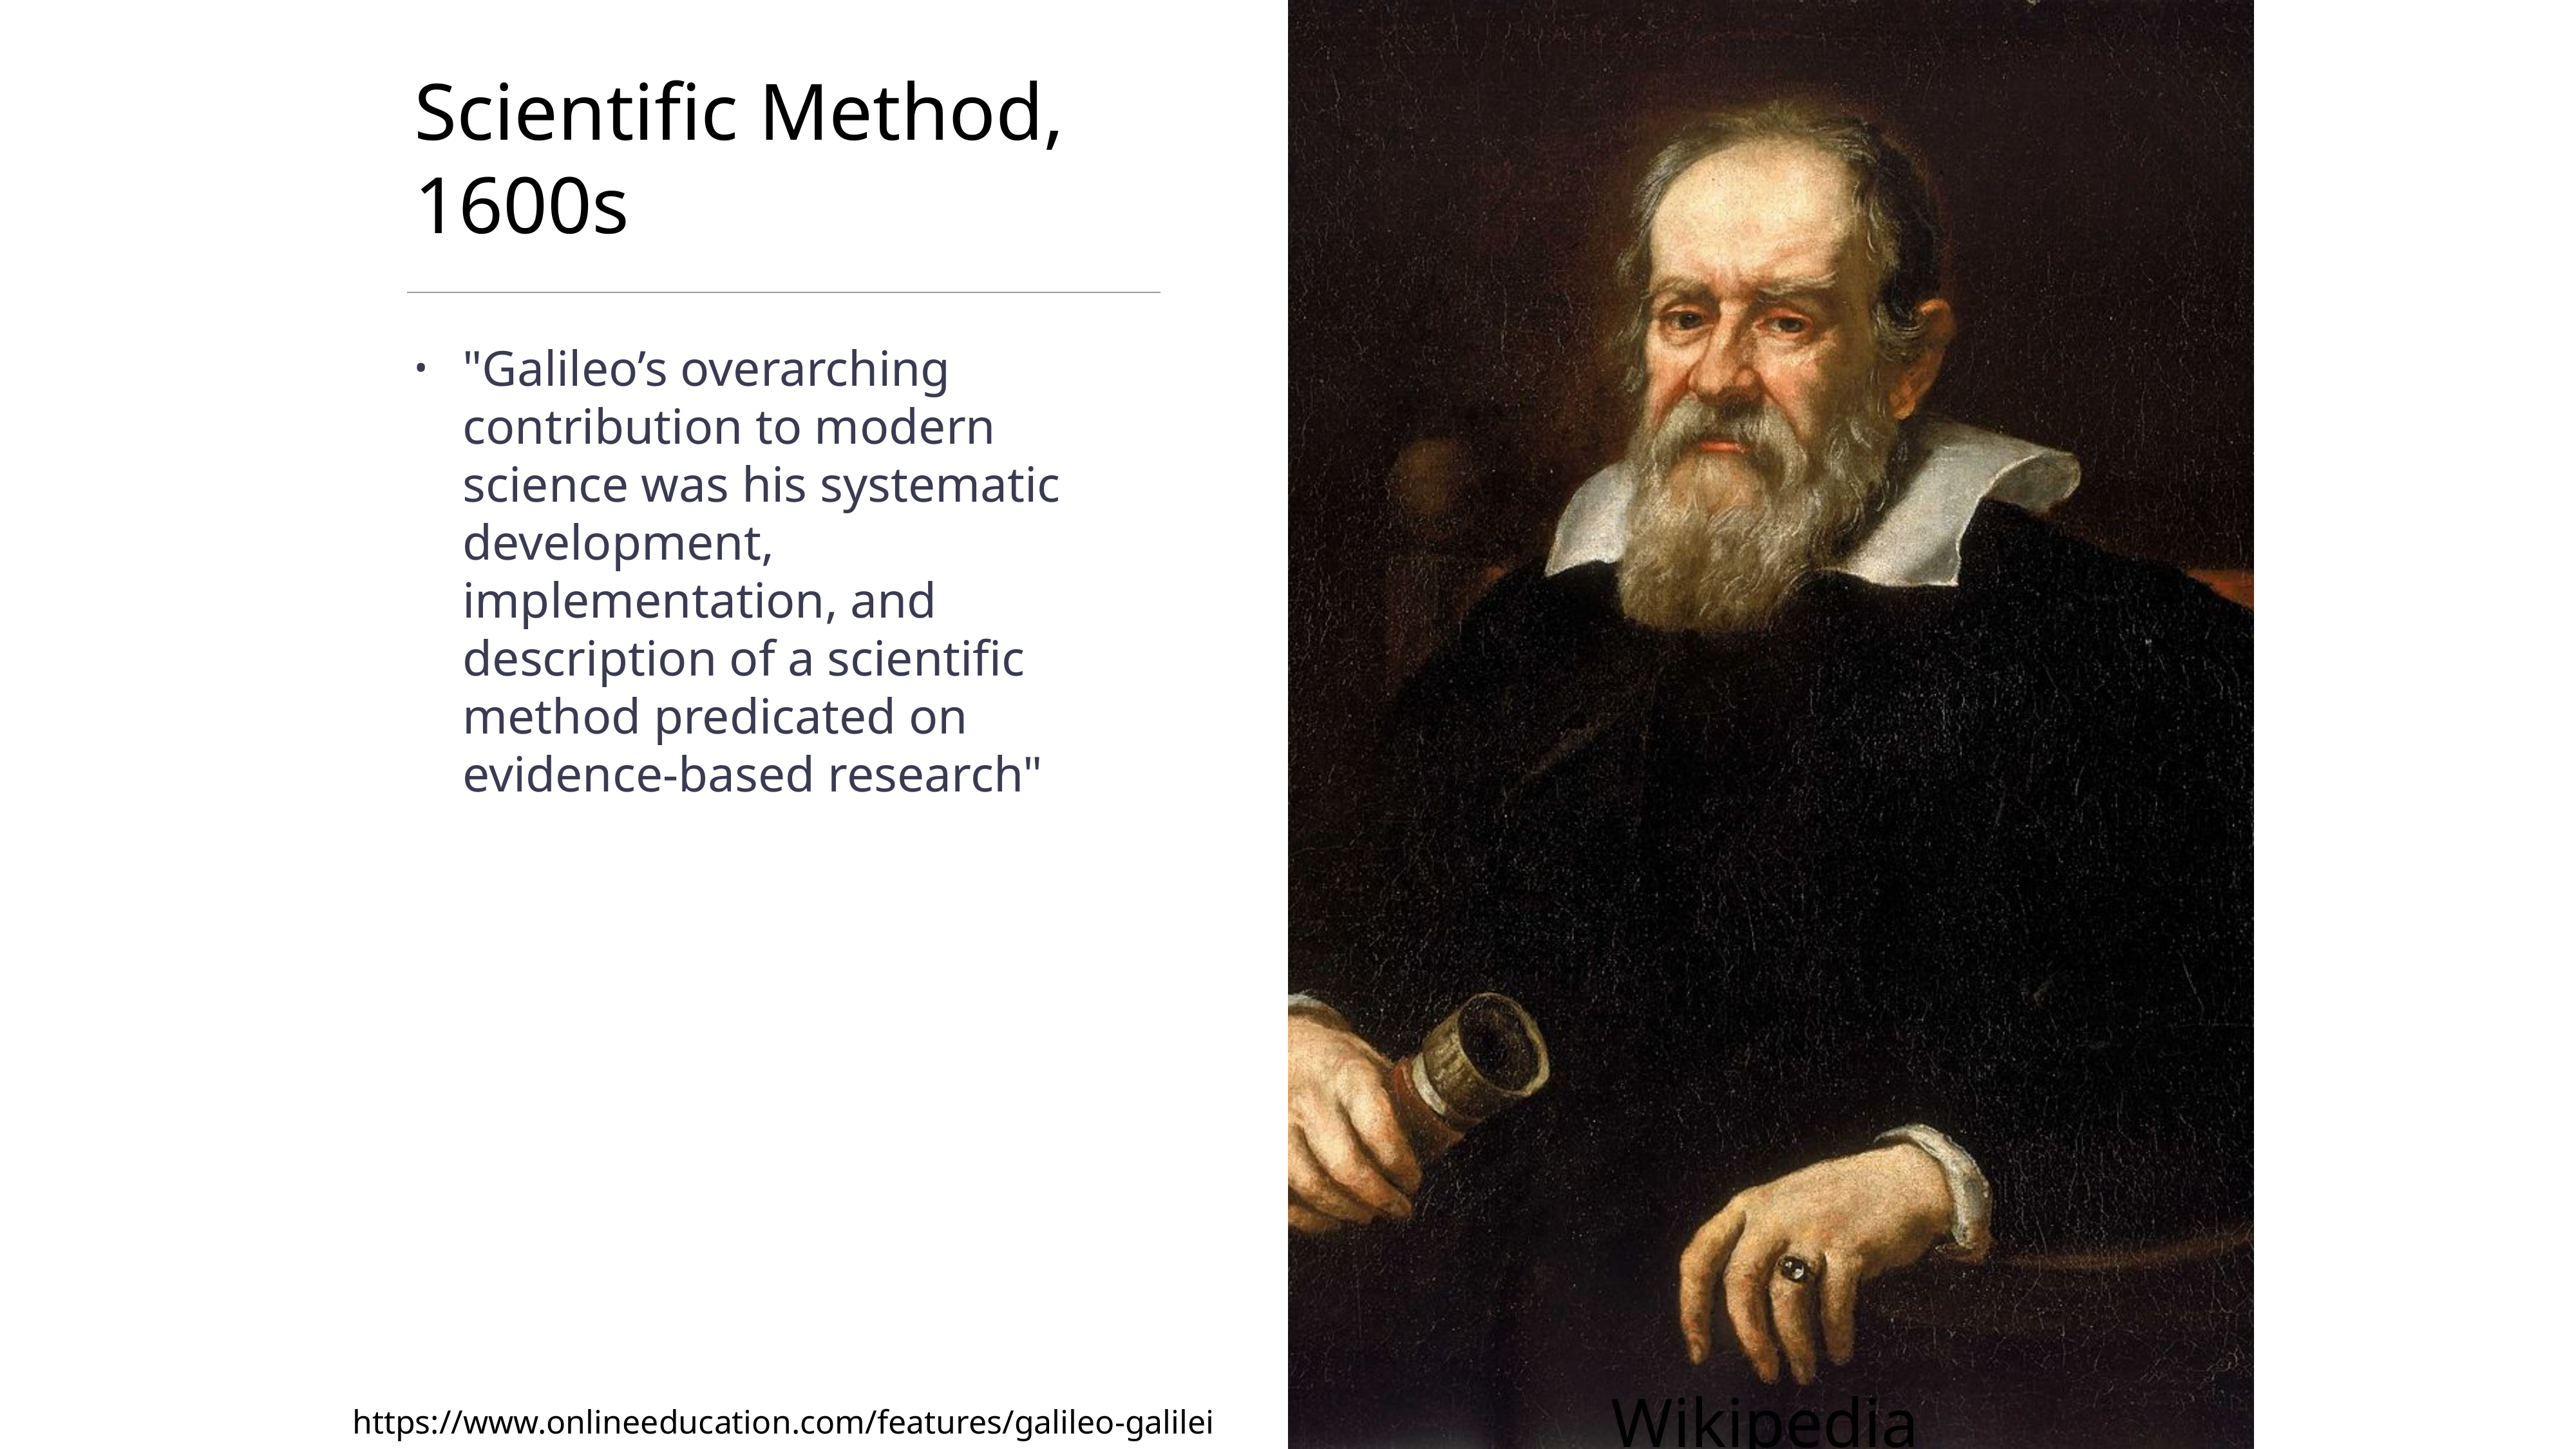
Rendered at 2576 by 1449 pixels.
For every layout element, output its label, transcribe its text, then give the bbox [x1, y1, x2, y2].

text_box https://www.onlineeducation.com/features/galileo-galilei [345, 1394, 1223, 1448]
title Scientific Method, 1600s [406, 48, 1162, 257]
list "Galileo’s overarching contribution to modern science was his systematic development, implementation, and description of a scientific method predicated on evidence-based research" [406, 330, 1162, 1321]
picture [1287, 0, 2255, 1449]
